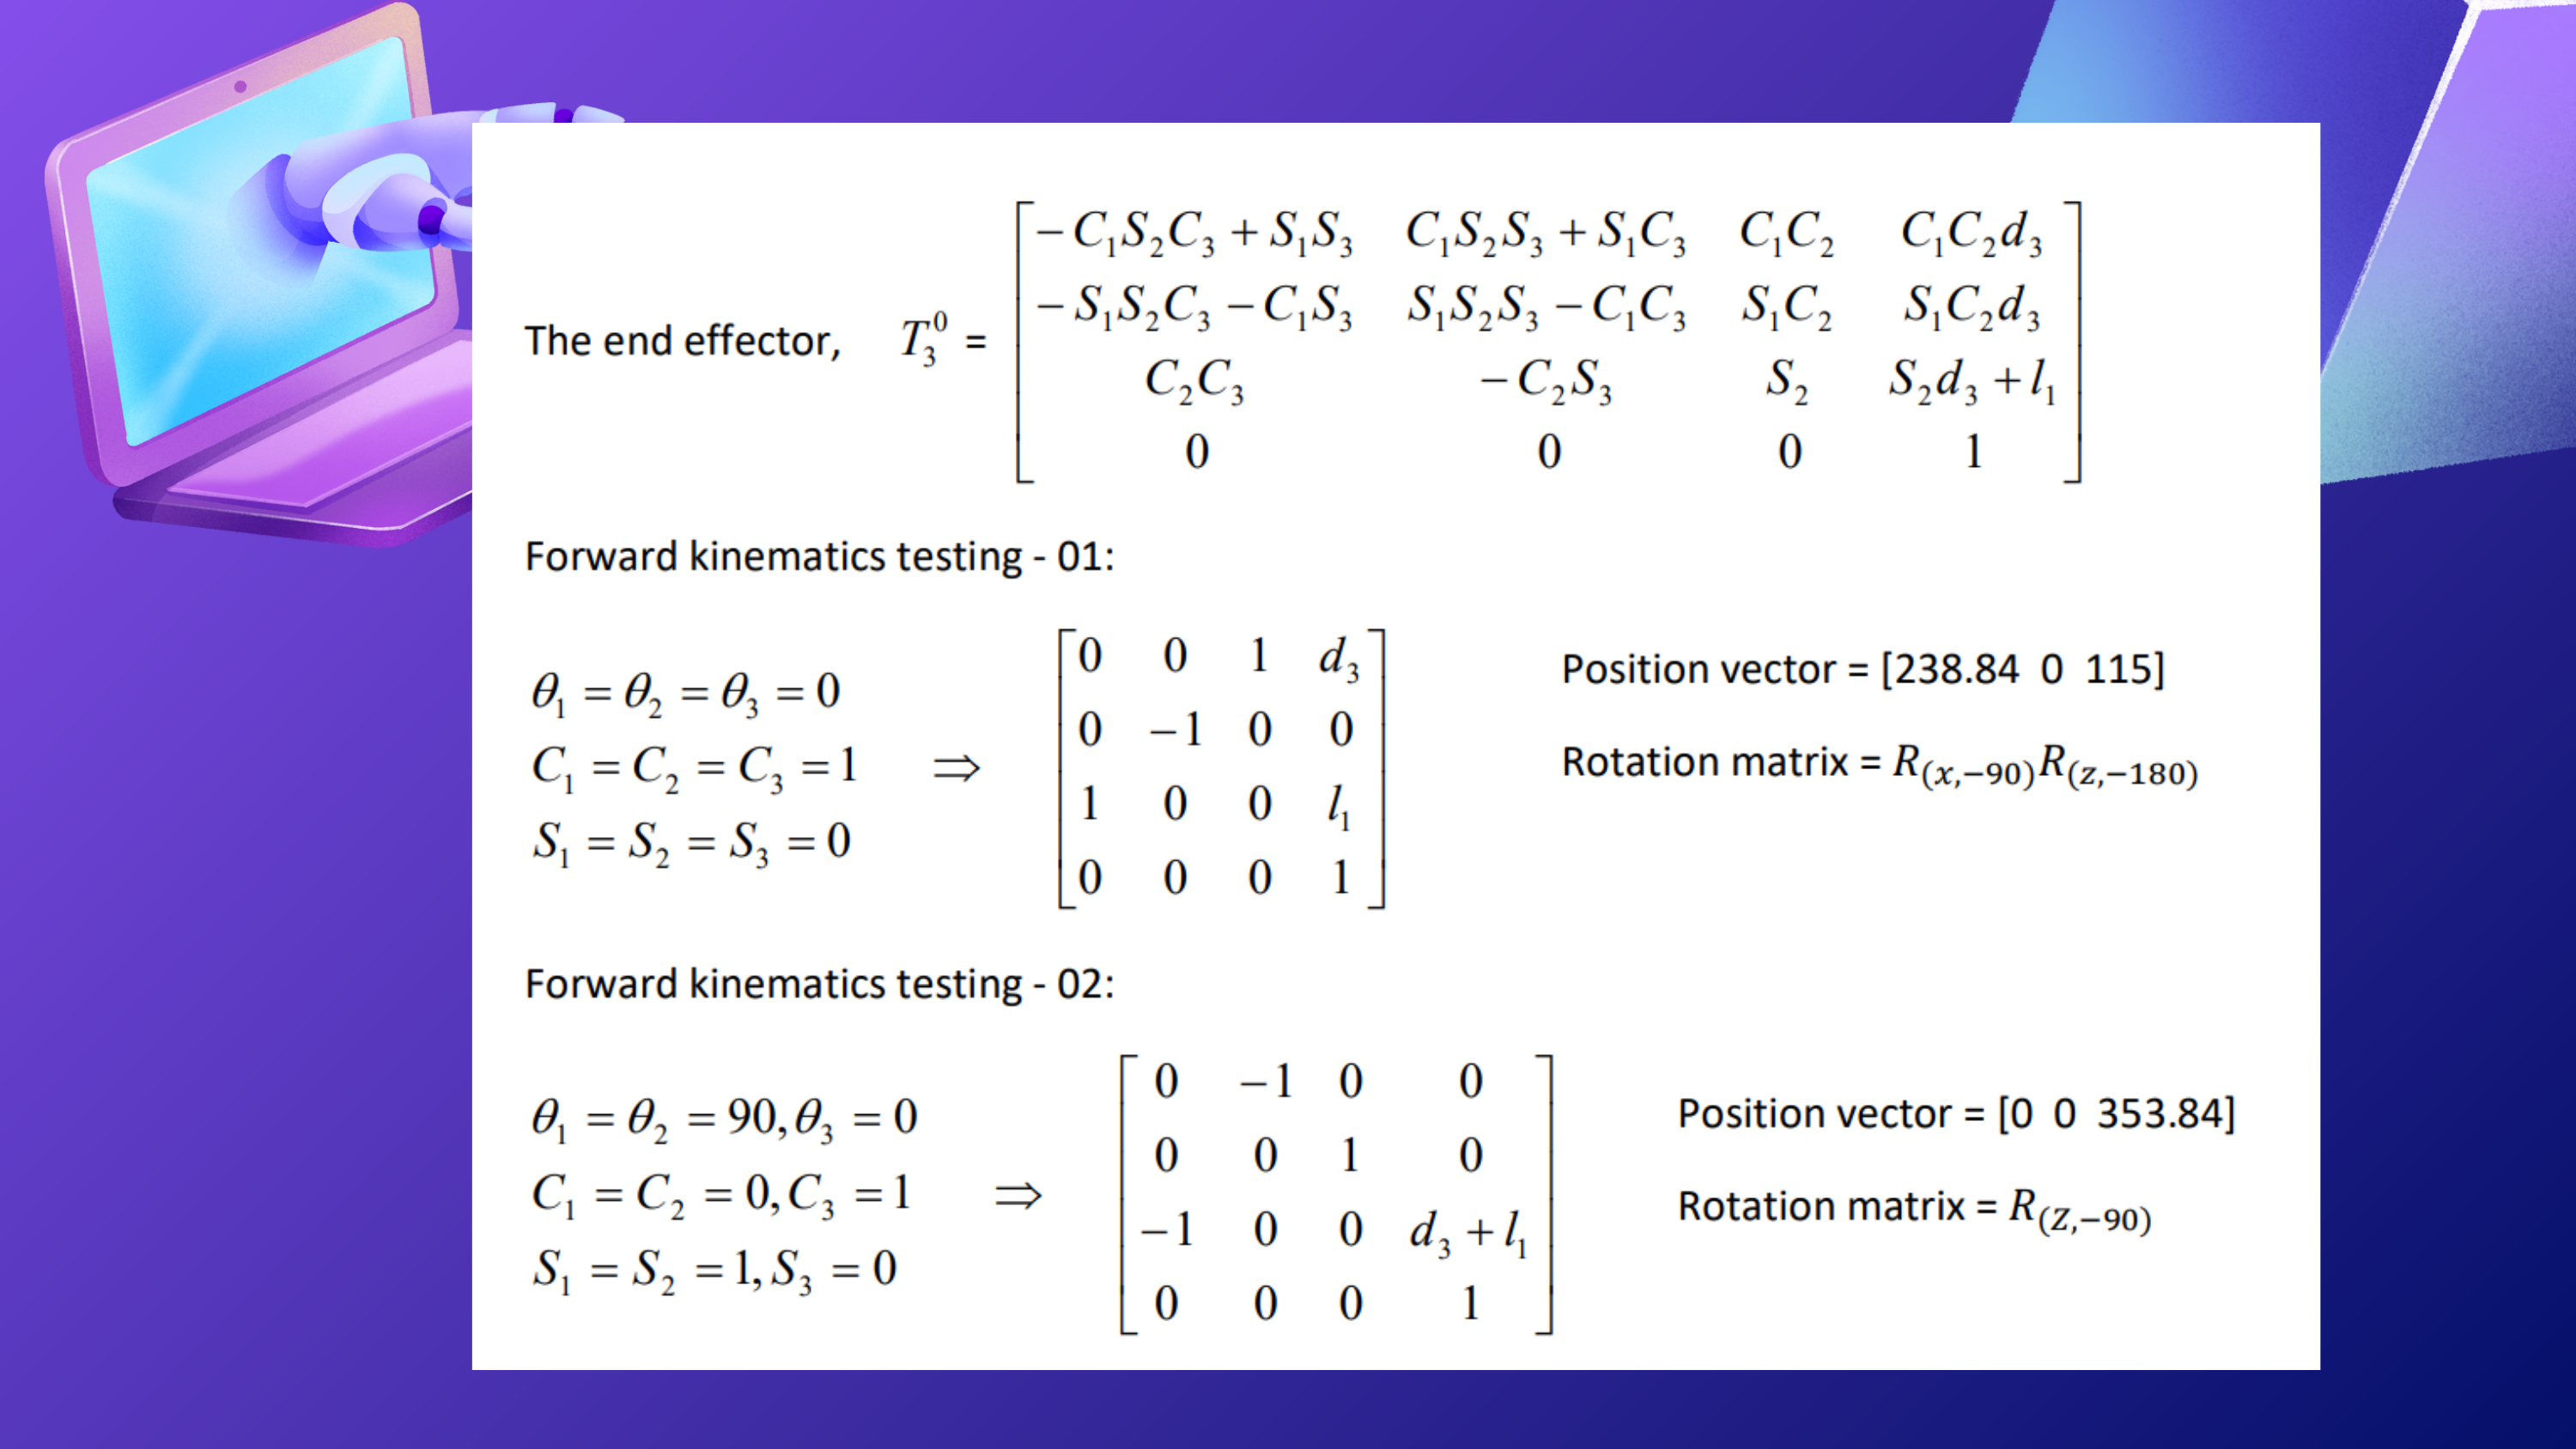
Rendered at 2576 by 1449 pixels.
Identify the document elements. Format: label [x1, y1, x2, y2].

text_box [1990, 0, 2576, 490]
text_box [471, 123, 2321, 1370]
text_box [44, 0, 730, 549]
